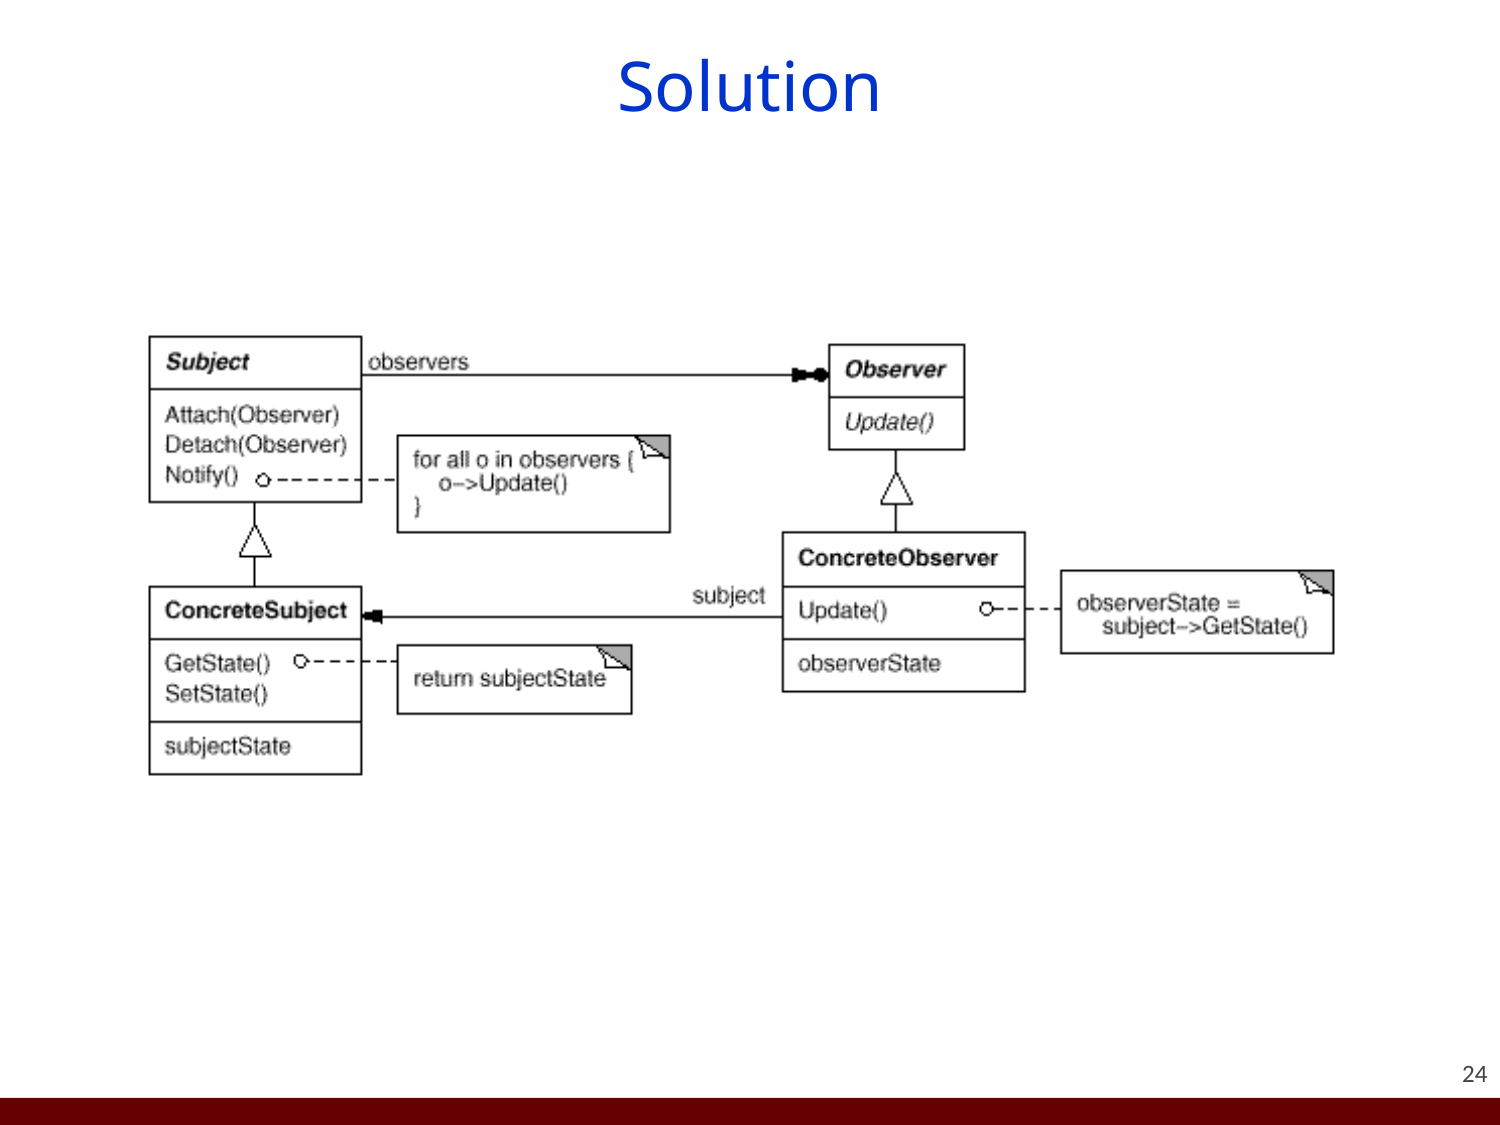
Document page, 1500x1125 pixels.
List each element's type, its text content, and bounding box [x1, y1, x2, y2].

picture [137, 312, 1343, 800]
title Solution [103, 18, 1397, 160]
